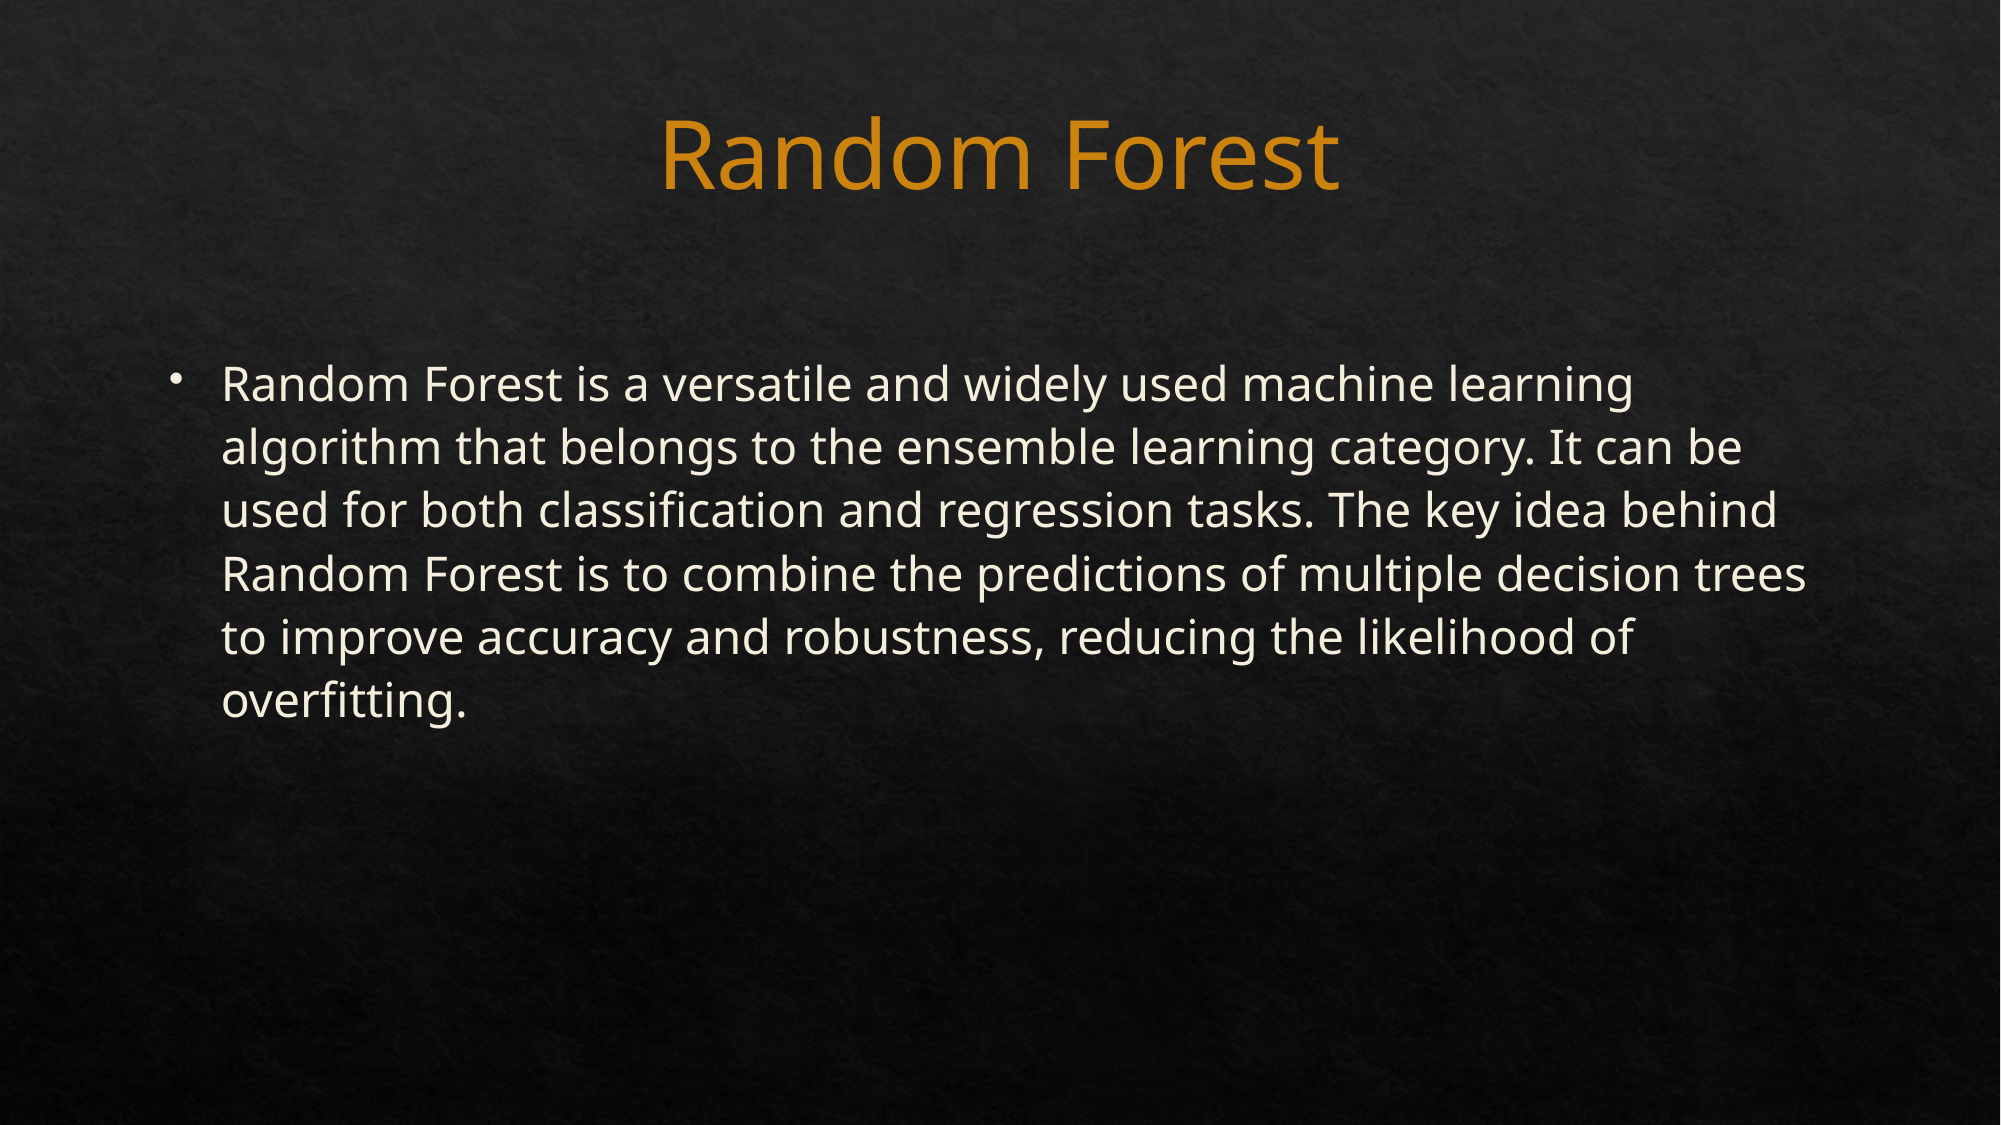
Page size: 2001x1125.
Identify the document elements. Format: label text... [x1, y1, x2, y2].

text_box Random Forest is a versatile and widely used machine learning algorithm that belongs to the ensemble learning category. It can be used for both classification and regression tasks. The key idea behind Random Forest is to combine the predictions of multiple decision trees to improve accuracy and robustness, reducing the likelihood of overfitting. [149, 340, 1849, 950]
text_box Random Forest [149, 99, 1849, 307]
